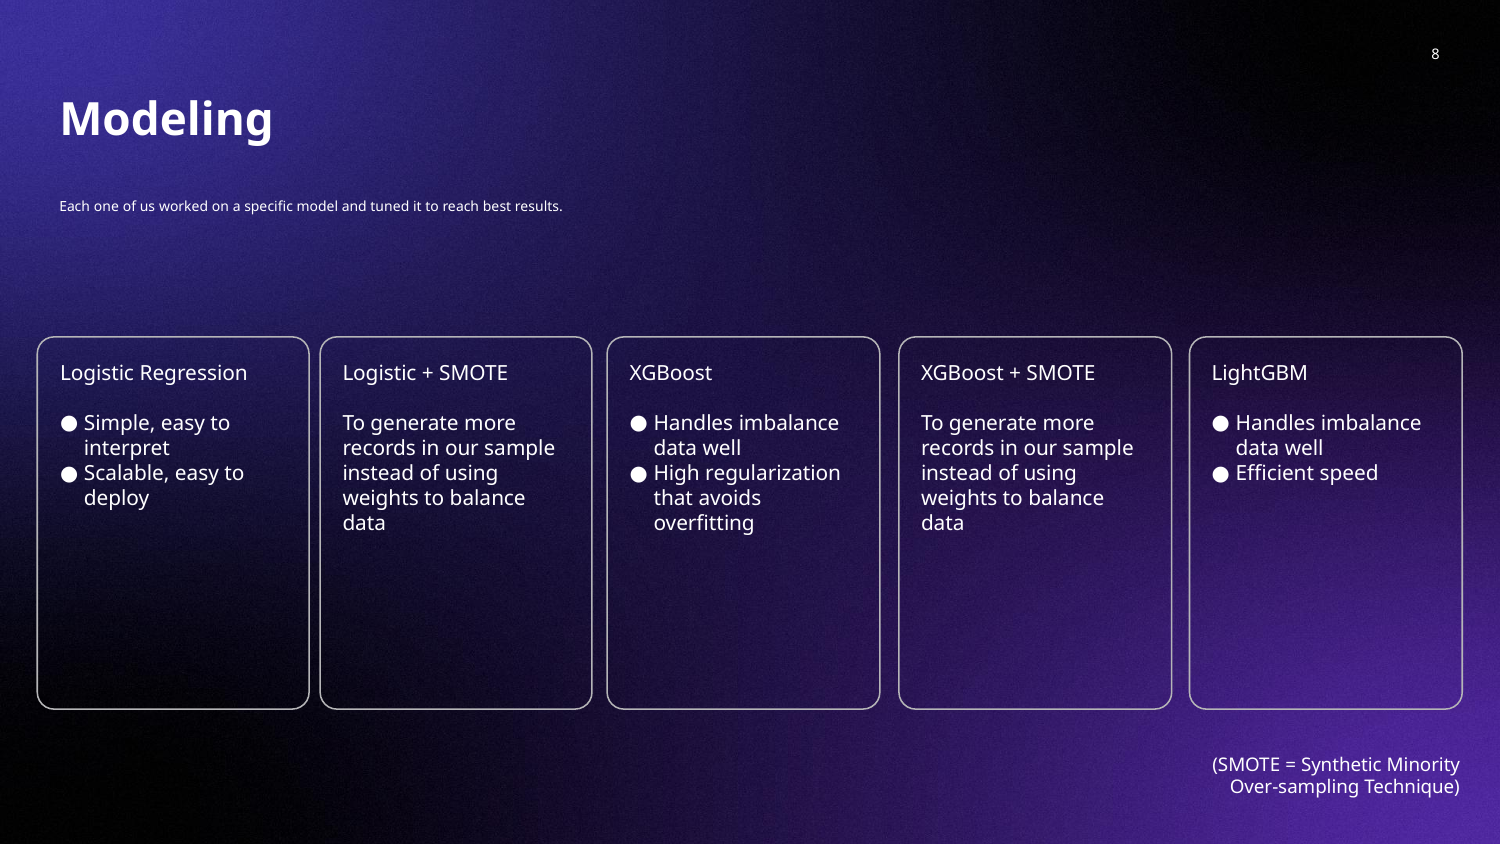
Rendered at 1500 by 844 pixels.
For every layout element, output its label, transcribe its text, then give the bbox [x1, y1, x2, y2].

text_box [37, 336, 310, 710]
subtitle Modeling [59, 0, 761, 145]
text_box [607, 336, 880, 710]
list (SMOTE = Synthetic Minority Over-sampling Technique) [1160, 737, 1475, 831]
slide_number ‹#› [1349, 35, 1440, 75]
picture [0, 0, 1500, 844]
title Each one of us worked on a specific model and tuned it to reach best results. [59, 174, 586, 250]
subtitle XGBoost Handles imbalance data well High regularization that avoids overfitting [629, 359, 856, 675]
text_box [320, 336, 592, 710]
text_box [898, 336, 1172, 710]
text_box [1189, 336, 1463, 710]
subtitle XGBoost + SMOTE To generate more records in our sample instead of using weights to balance data [921, 359, 1147, 675]
subtitle Logistic + SMOTE To generate more records in our sample instead of using weights to balance data [342, 359, 569, 675]
subtitle Logistic Regression Simple, easy to interpret Scalable, easy to deploy [59, 359, 286, 675]
subtitle LightGBM Handles imbalance data well Efficient speed [1211, 359, 1438, 675]
